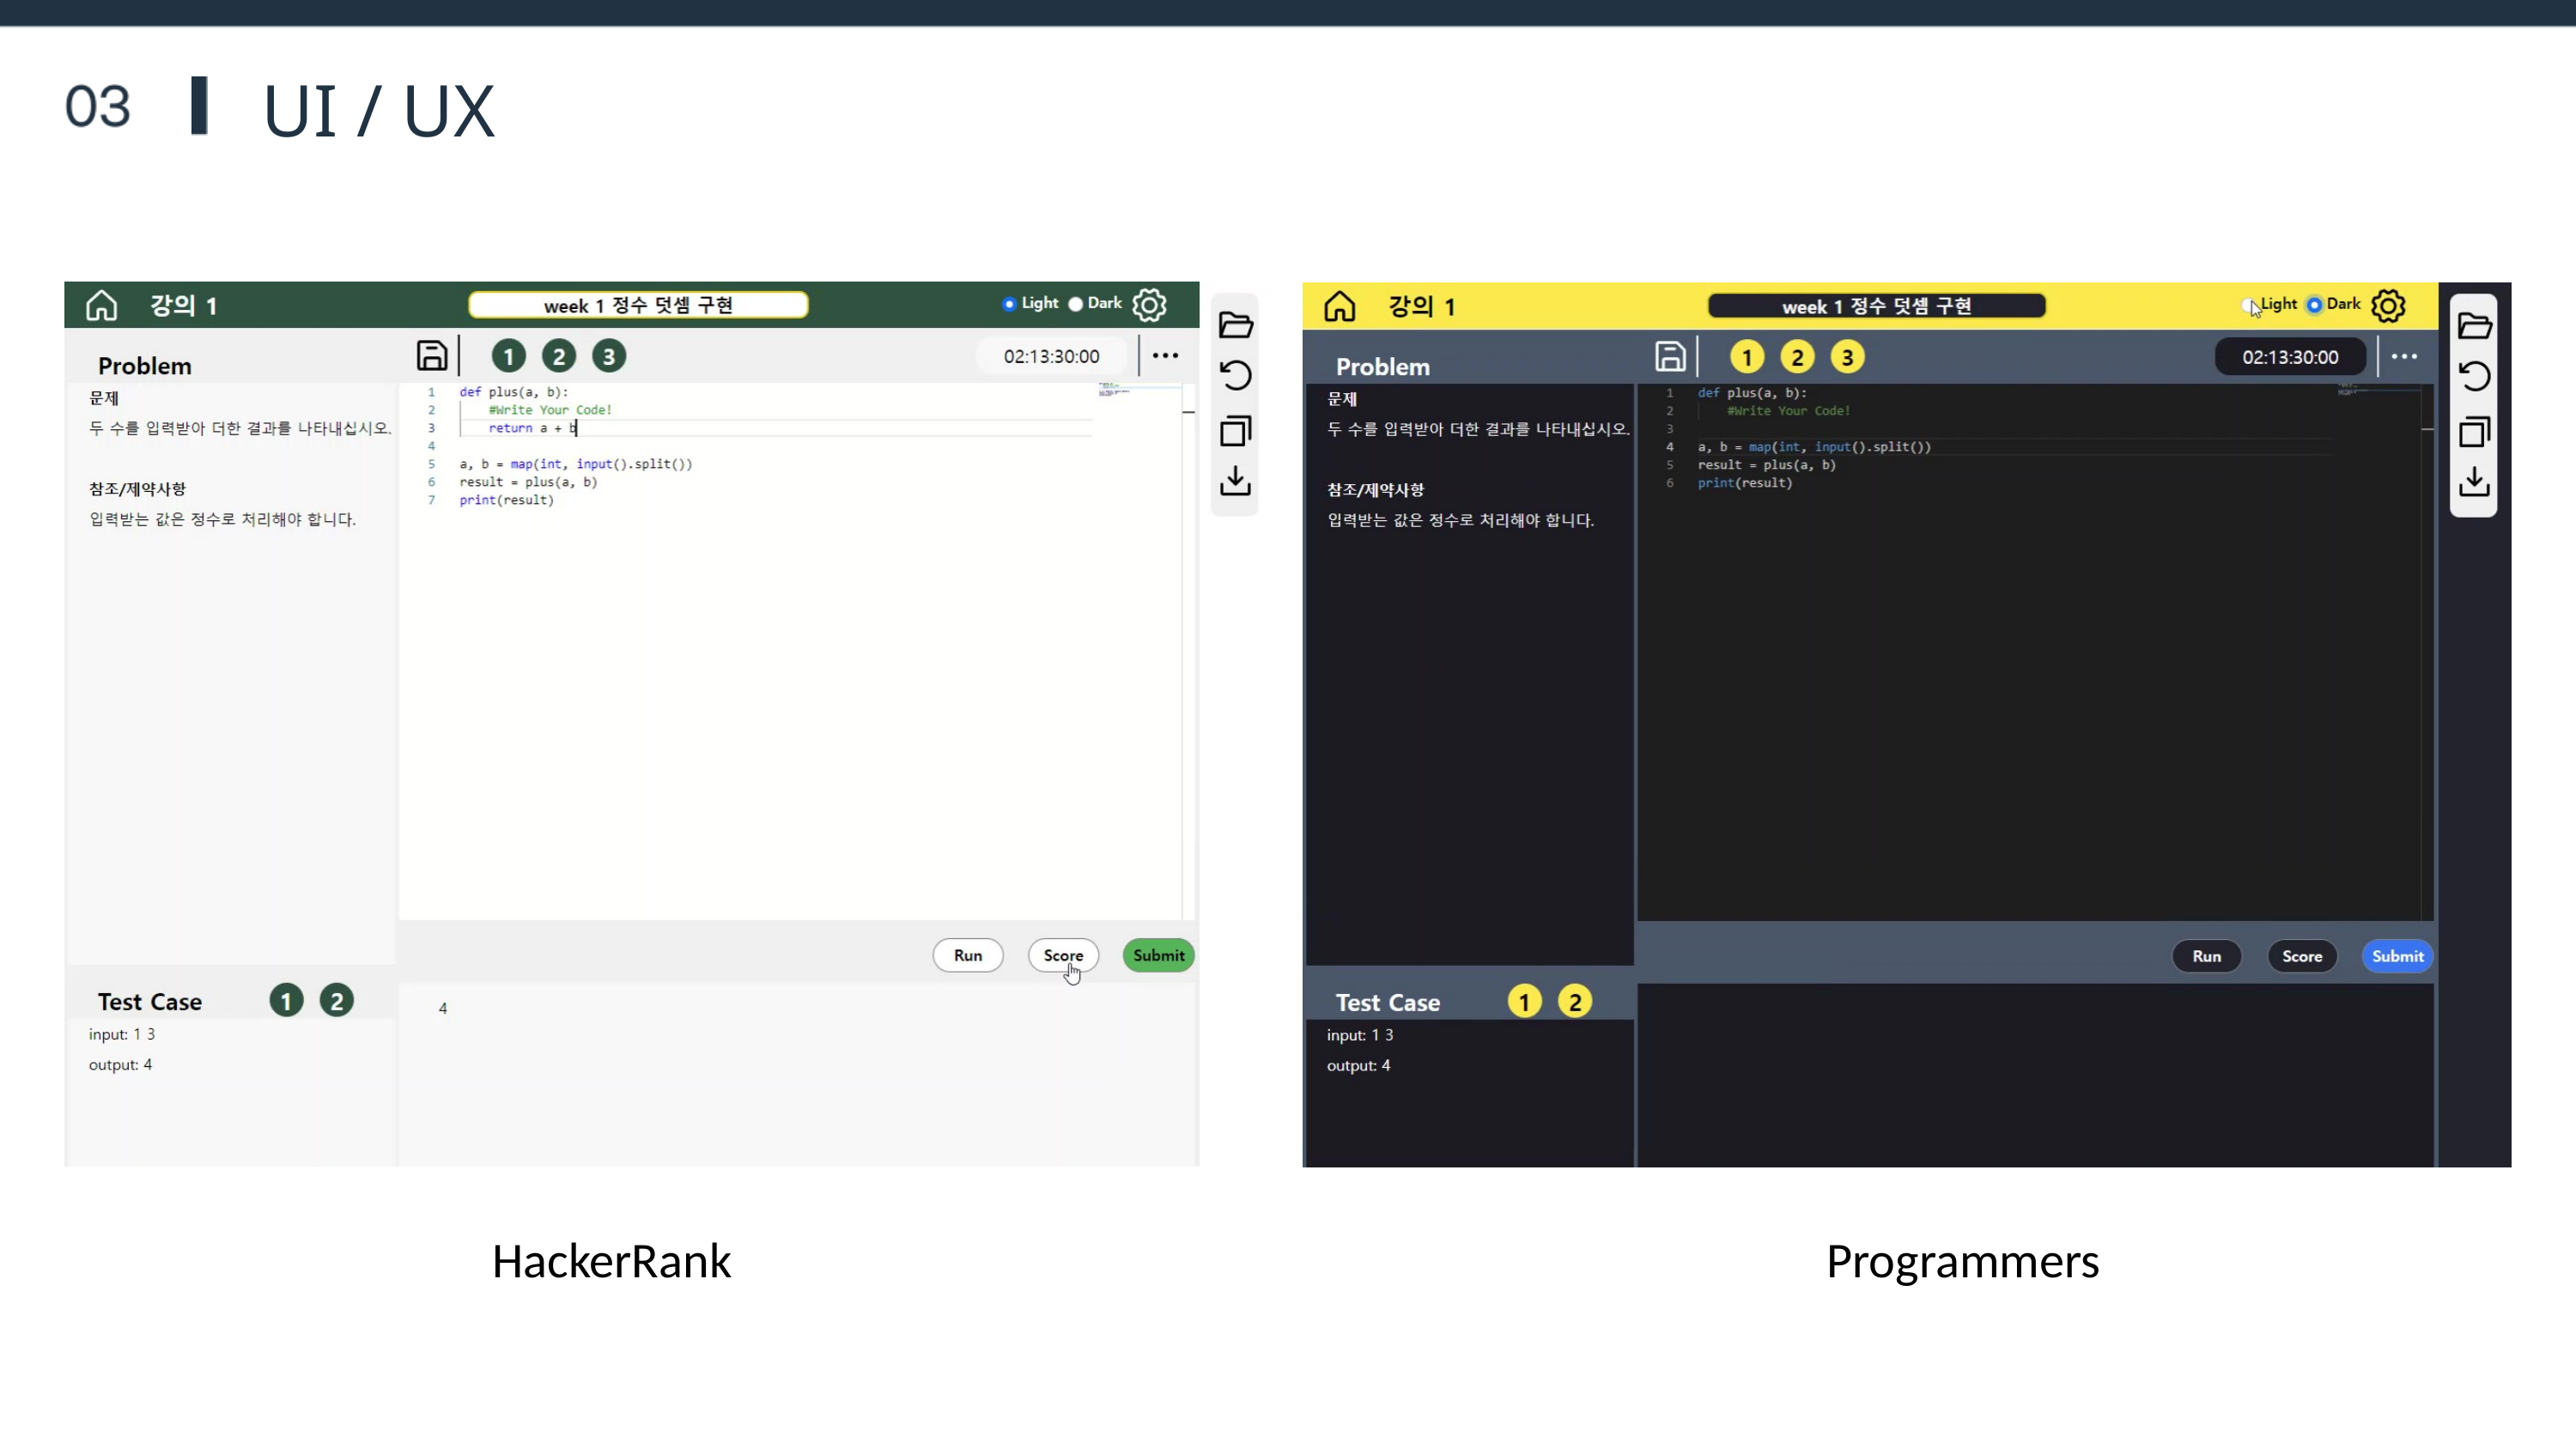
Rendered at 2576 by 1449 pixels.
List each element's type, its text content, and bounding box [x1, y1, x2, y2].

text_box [191, 76, 209, 136]
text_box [0, 0, 2576, 27]
text_box UI / UX [248, 58, 612, 158]
picture [45, 64, 152, 150]
text_box HackerRank [413, 1221, 811, 1294]
picture [1303, 282, 2512, 1167]
picture [64, 282, 1273, 1167]
text_box Programmers [1765, 1221, 2163, 1294]
